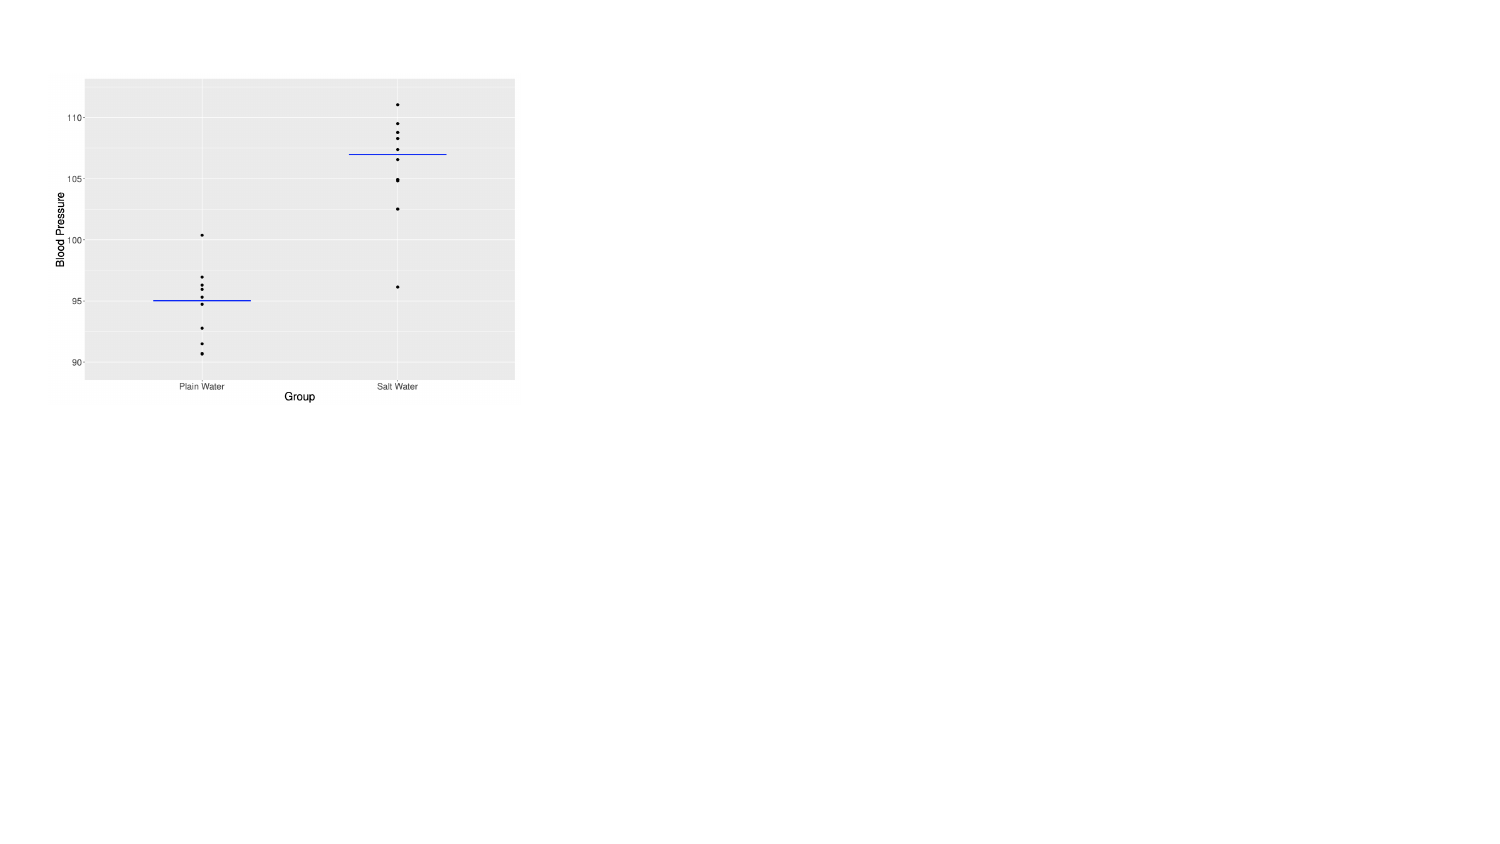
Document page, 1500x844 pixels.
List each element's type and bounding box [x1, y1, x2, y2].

picture [48, 72, 521, 405]
